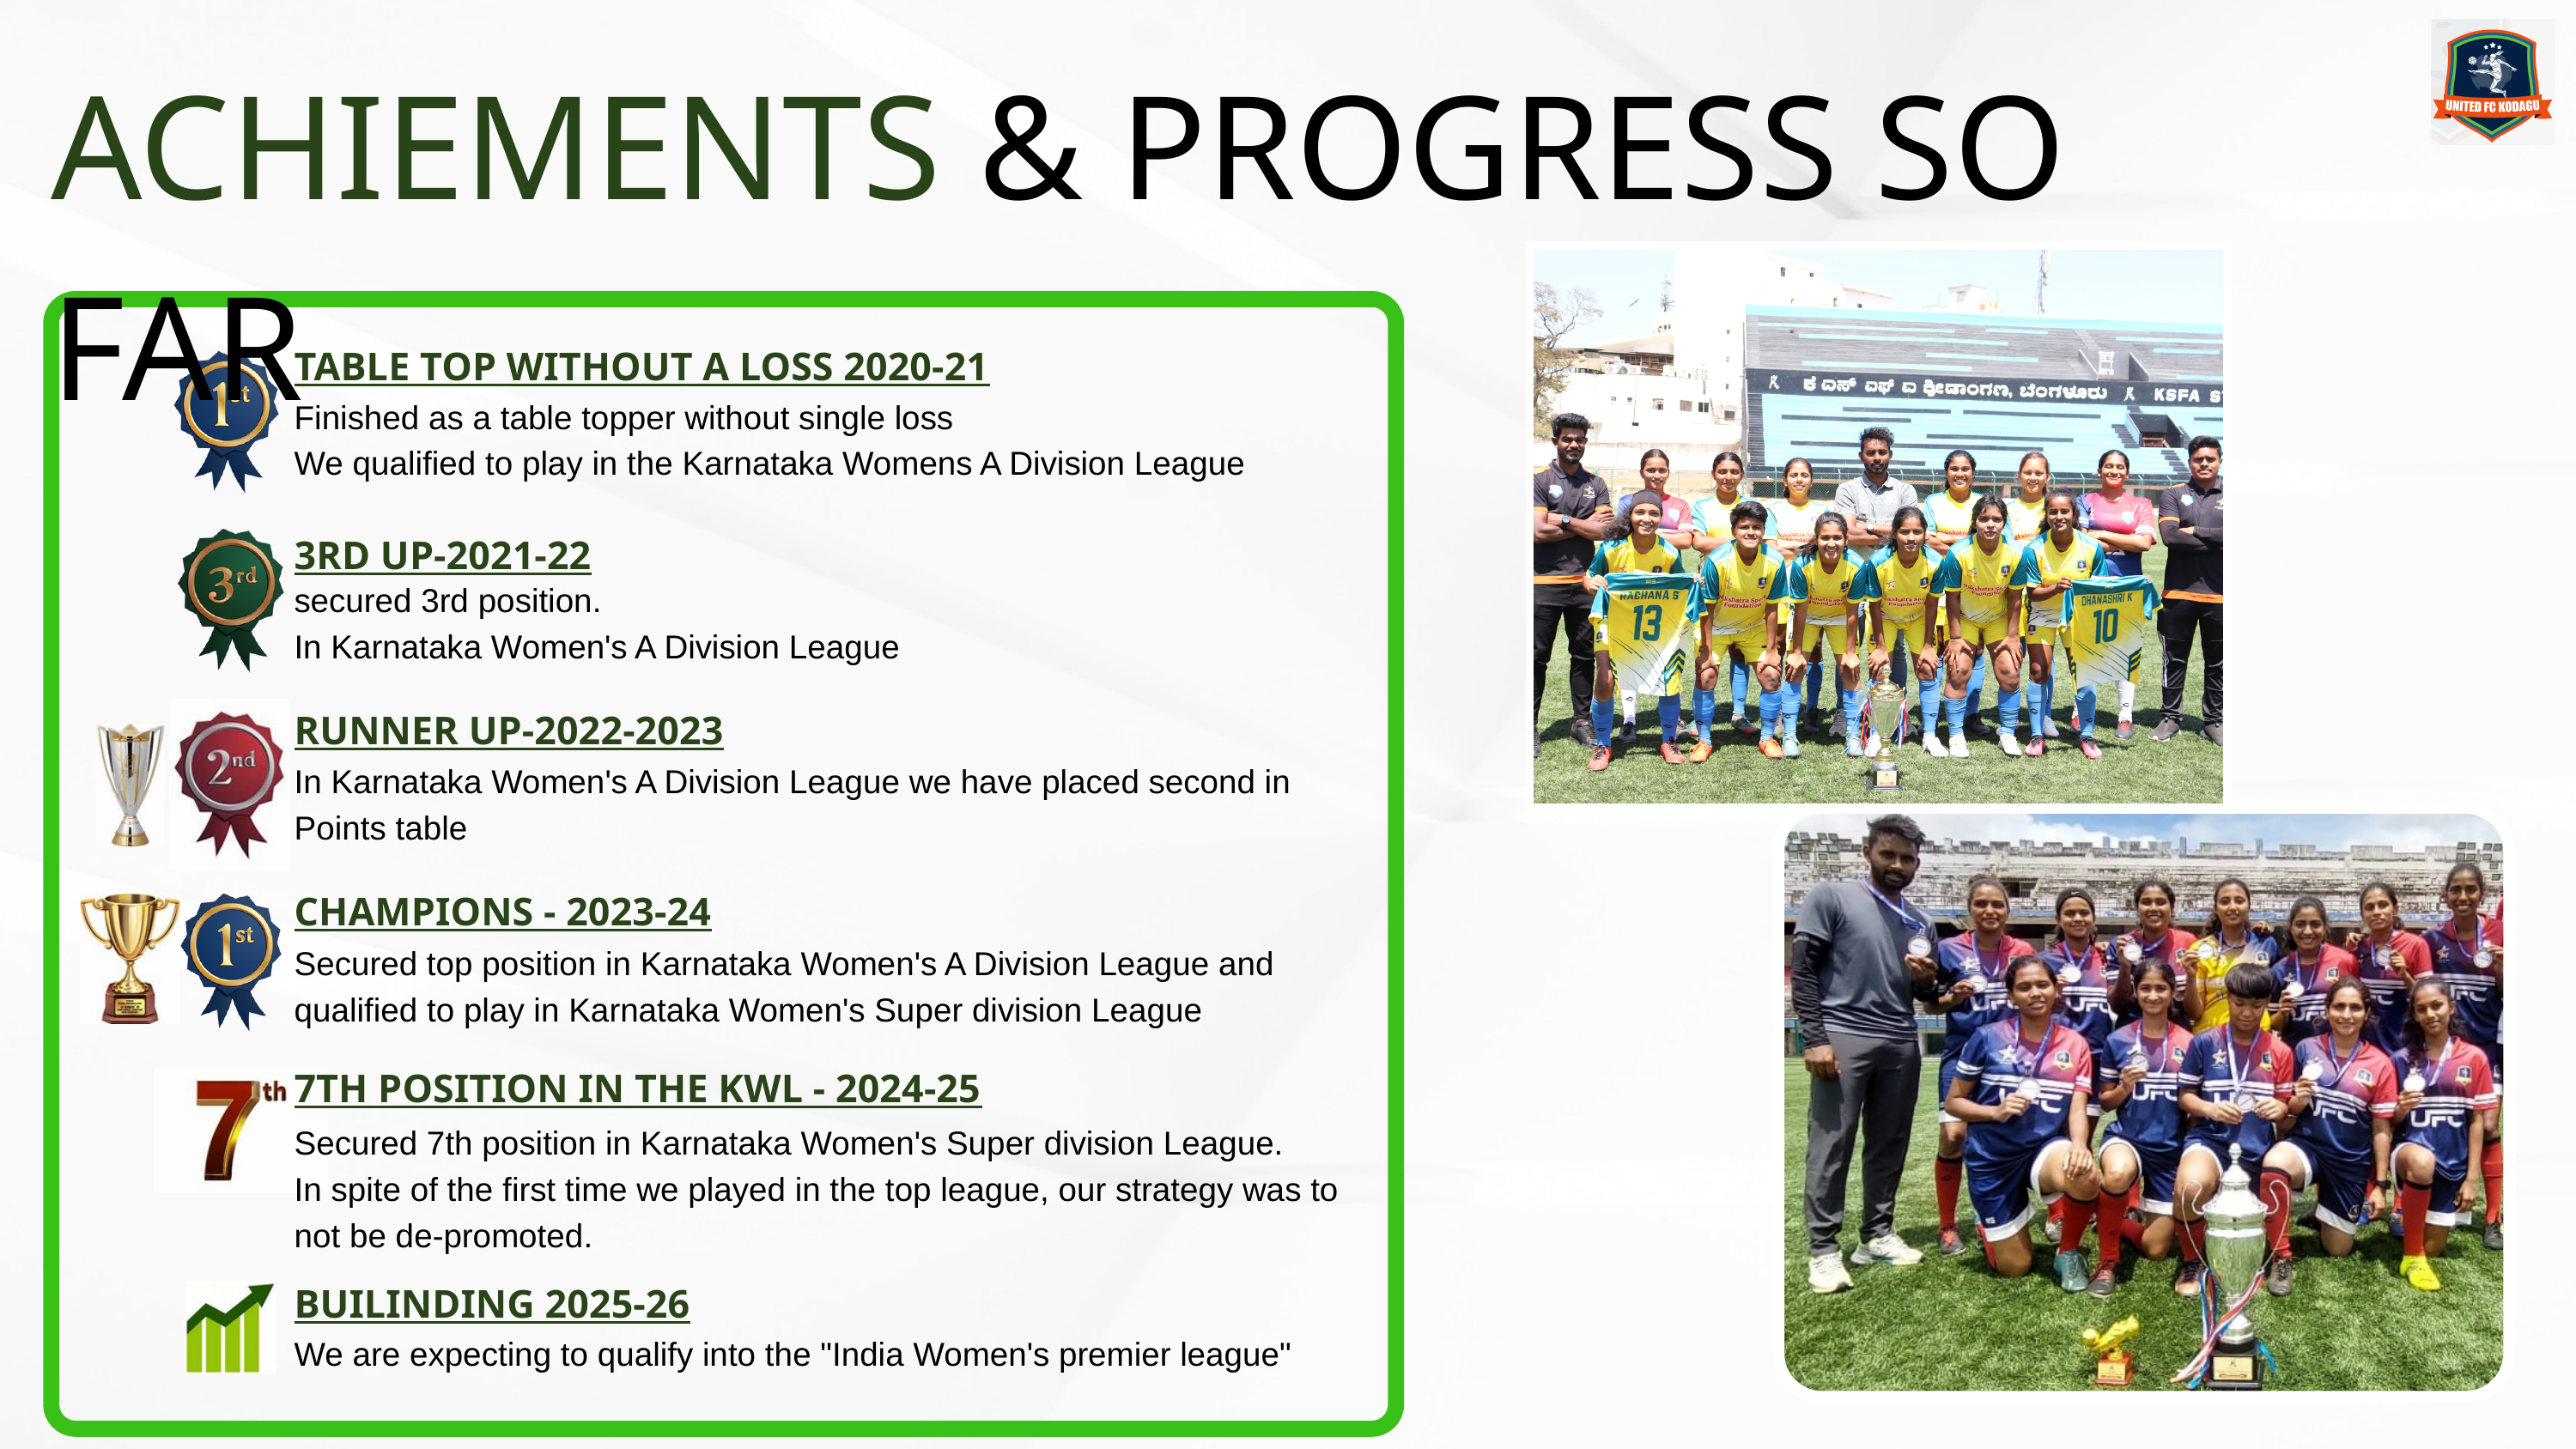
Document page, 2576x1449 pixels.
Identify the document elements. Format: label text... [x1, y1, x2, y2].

text_box ACHIEMENTS & PROGRESS SO FAR [51, 27, 2248, 429]
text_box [51, 299, 1397, 1429]
text_box [2431, 19, 2555, 145]
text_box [1529, 245, 2228, 809]
text_box [0, 0, 2576, 1449]
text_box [1777, 807, 2510, 1397]
